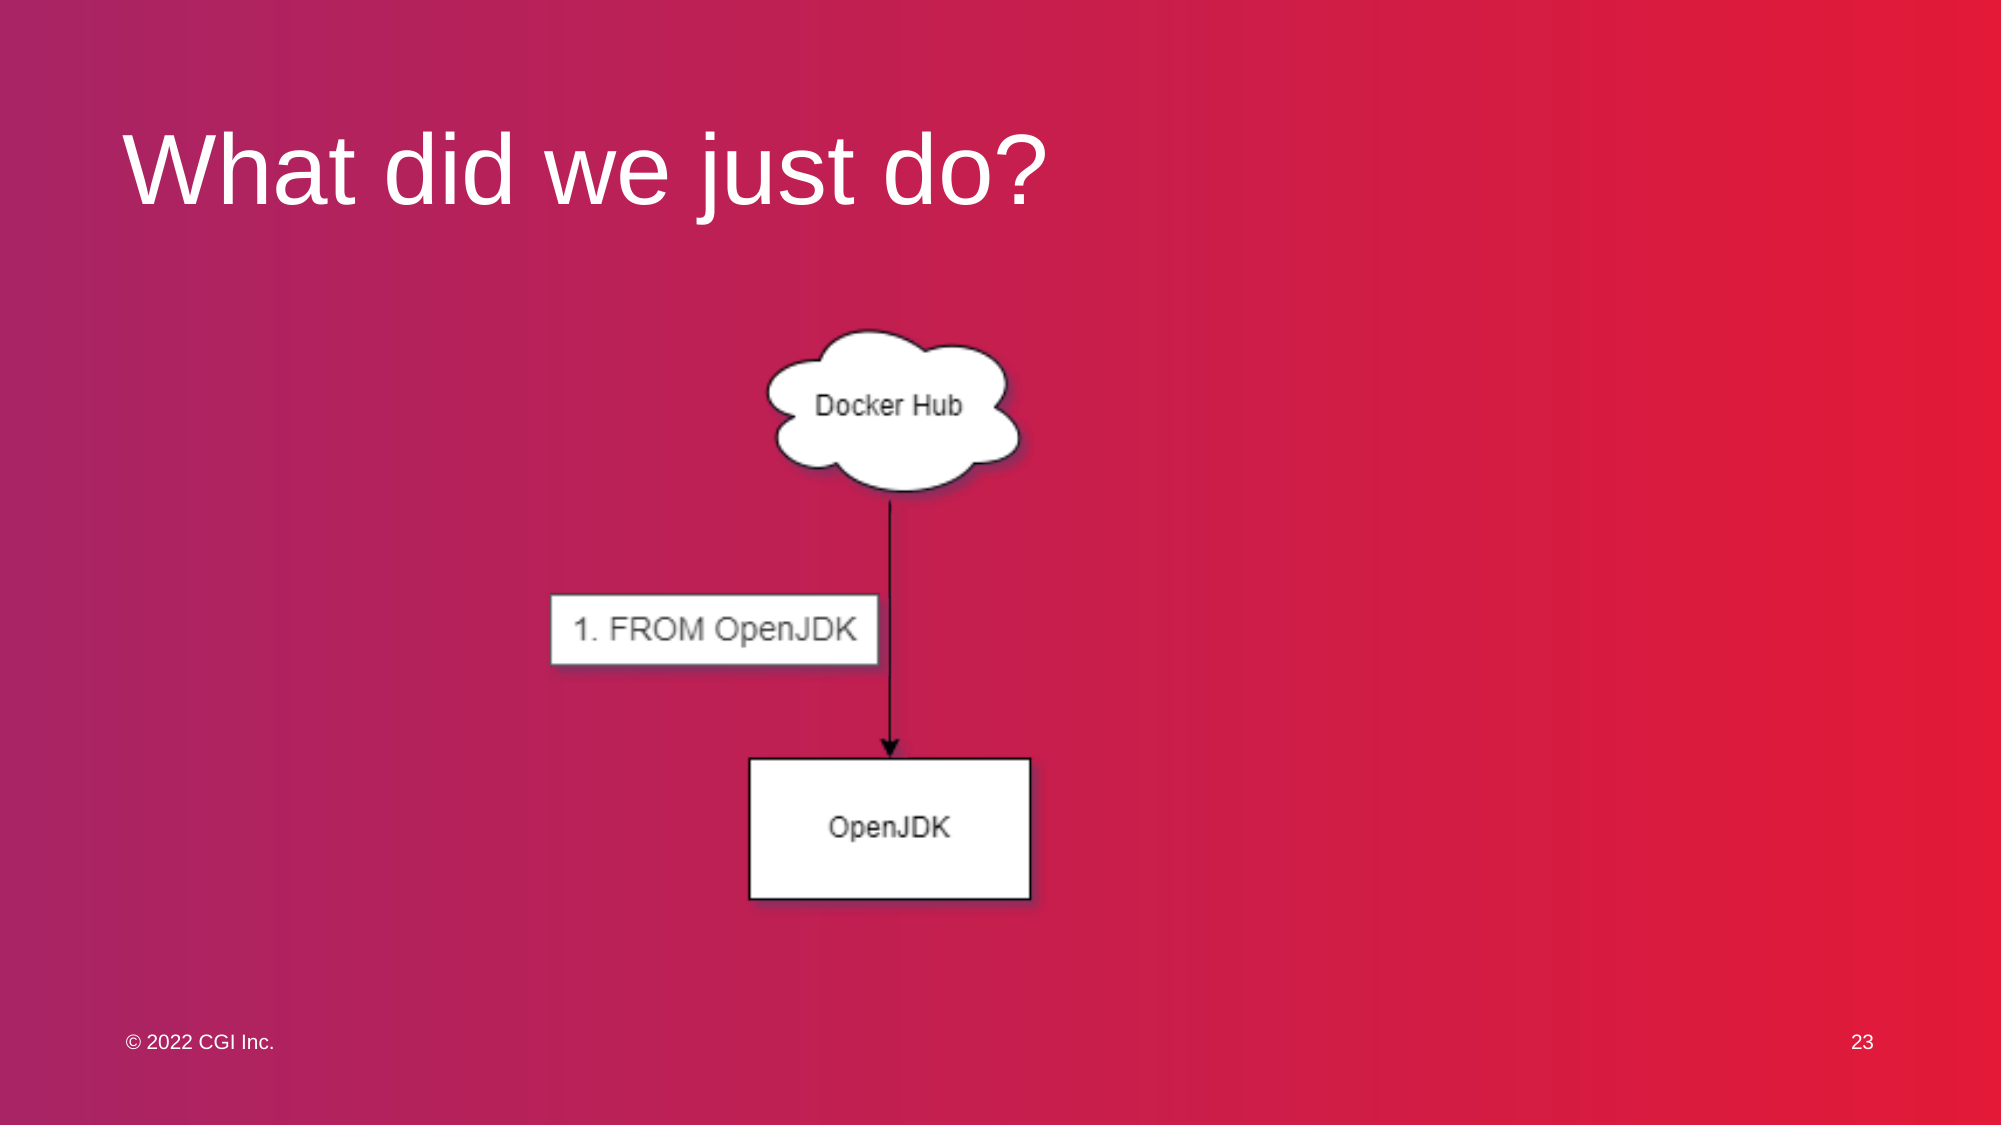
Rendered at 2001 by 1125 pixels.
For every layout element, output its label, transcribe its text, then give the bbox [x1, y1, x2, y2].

title What did we just do? [122, 104, 1130, 470]
slide_number 23 [1831, 1027, 1875, 1056]
picture [549, 313, 1058, 927]
